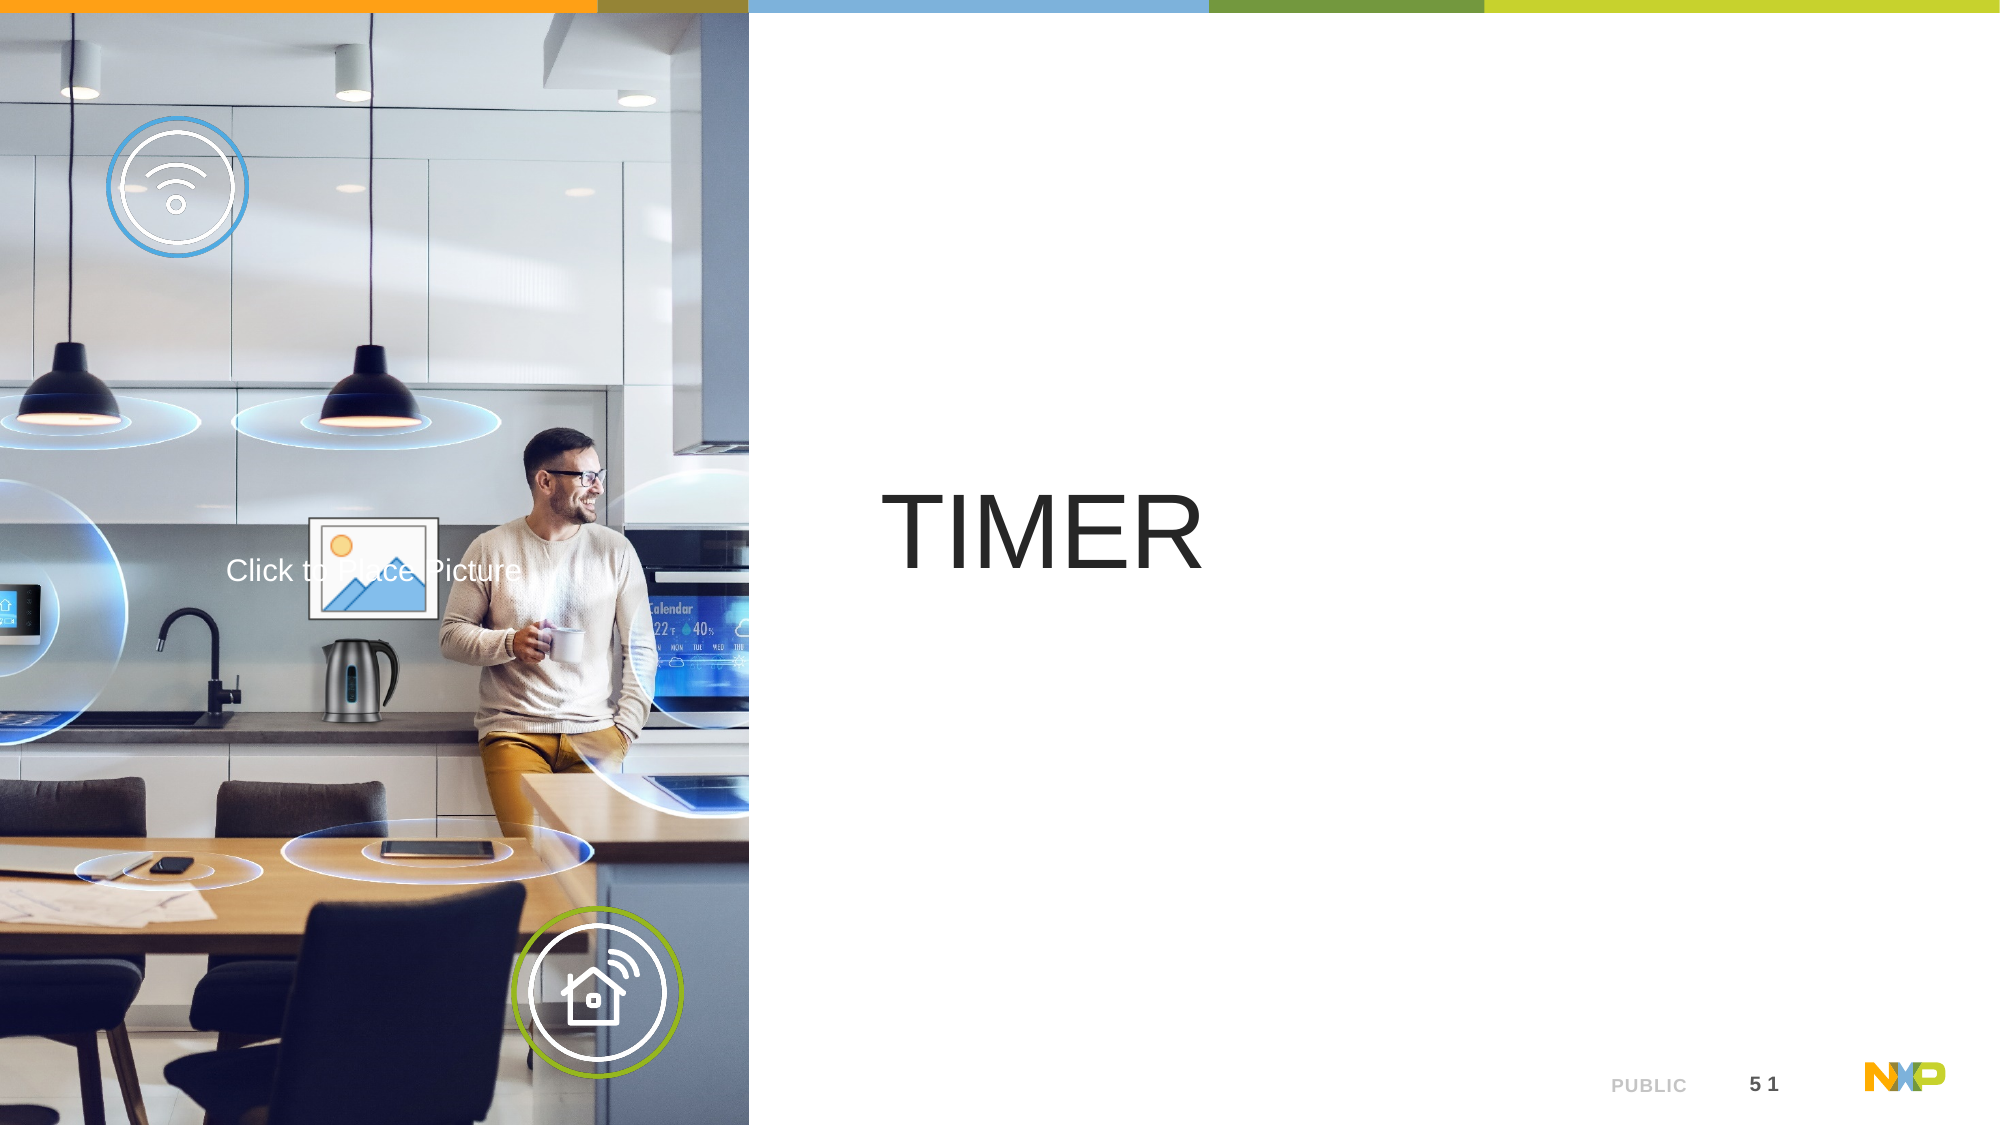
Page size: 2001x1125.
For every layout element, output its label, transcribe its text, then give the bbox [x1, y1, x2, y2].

title TIMER [863, 207, 1905, 845]
picture [0, 12, 749, 1125]
